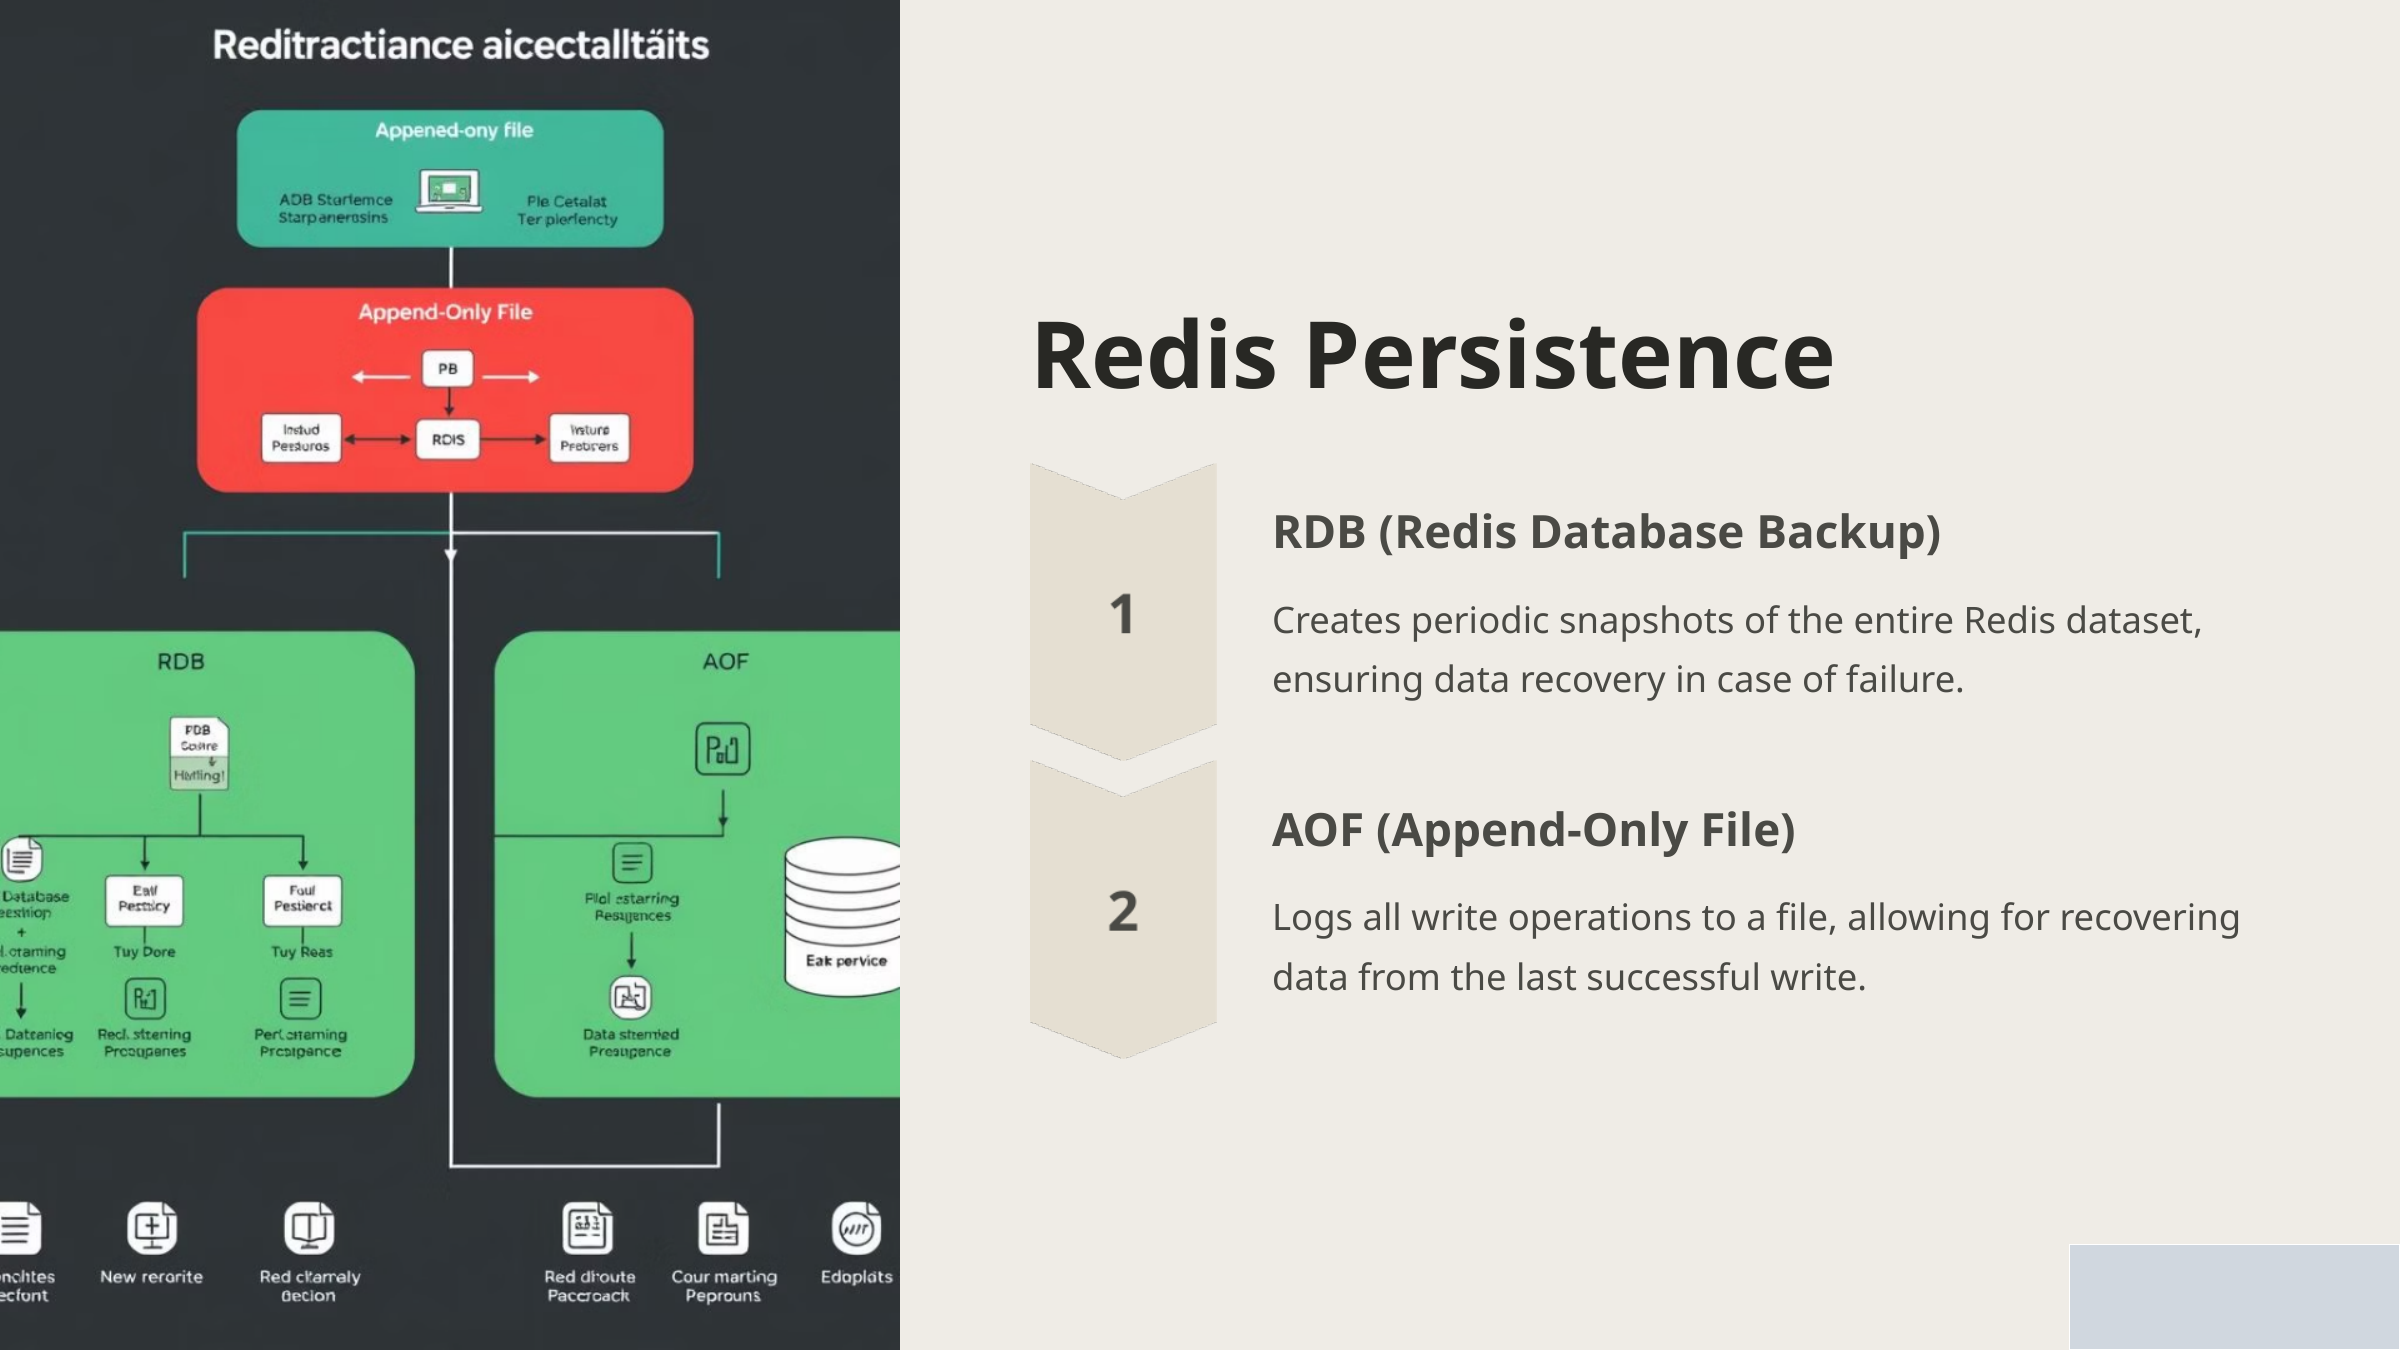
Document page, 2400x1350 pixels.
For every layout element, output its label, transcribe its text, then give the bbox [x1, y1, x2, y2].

text_box RDB (Redis Database Backup) [1271, 500, 1889, 559]
picture [0, 0, 901, 1350]
text_box Logs all write operations to a file, allowing for recovering data from the last successful write. [1271, 878, 2270, 998]
picture [1029, 463, 1217, 1059]
text_box Redis Persistence [1030, 291, 1961, 408]
text_box [2069, 1244, 2400, 1350]
text_box Creates periodic snapshots of the entire Redis dataset, ensuring data recovery in case of failure. [1271, 581, 2270, 700]
text_box AOF (Append-Only File) [1272, 798, 1770, 857]
